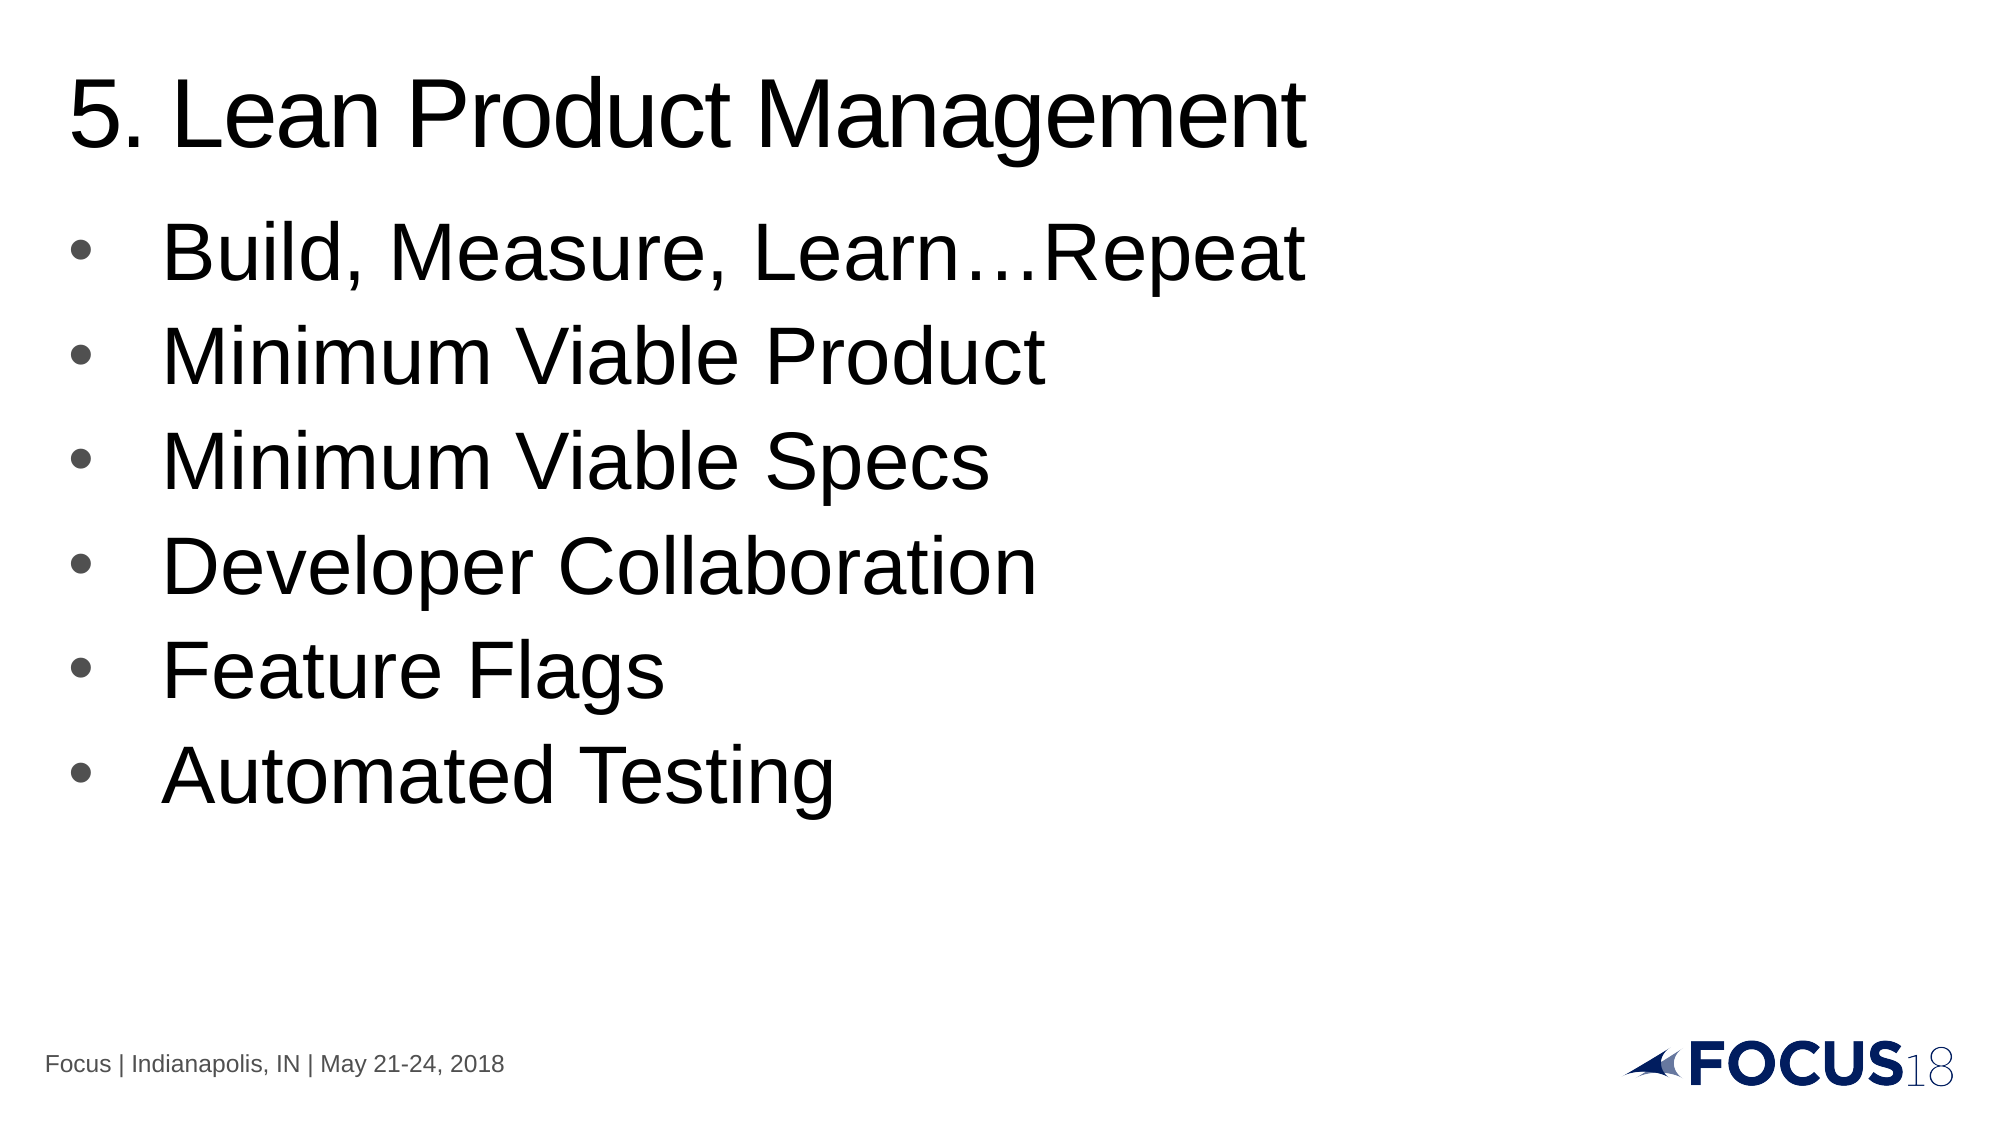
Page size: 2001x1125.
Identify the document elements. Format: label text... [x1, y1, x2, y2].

list Build, Measure, Learn…Repeat Minimum Viable Product Minimum Viable Specs Developer Collaboration Feature Flags Automated Testing [44, 195, 1956, 968]
picture [1619, 1038, 1956, 1088]
title 5. Lean Product Management [44, 47, 1957, 196]
